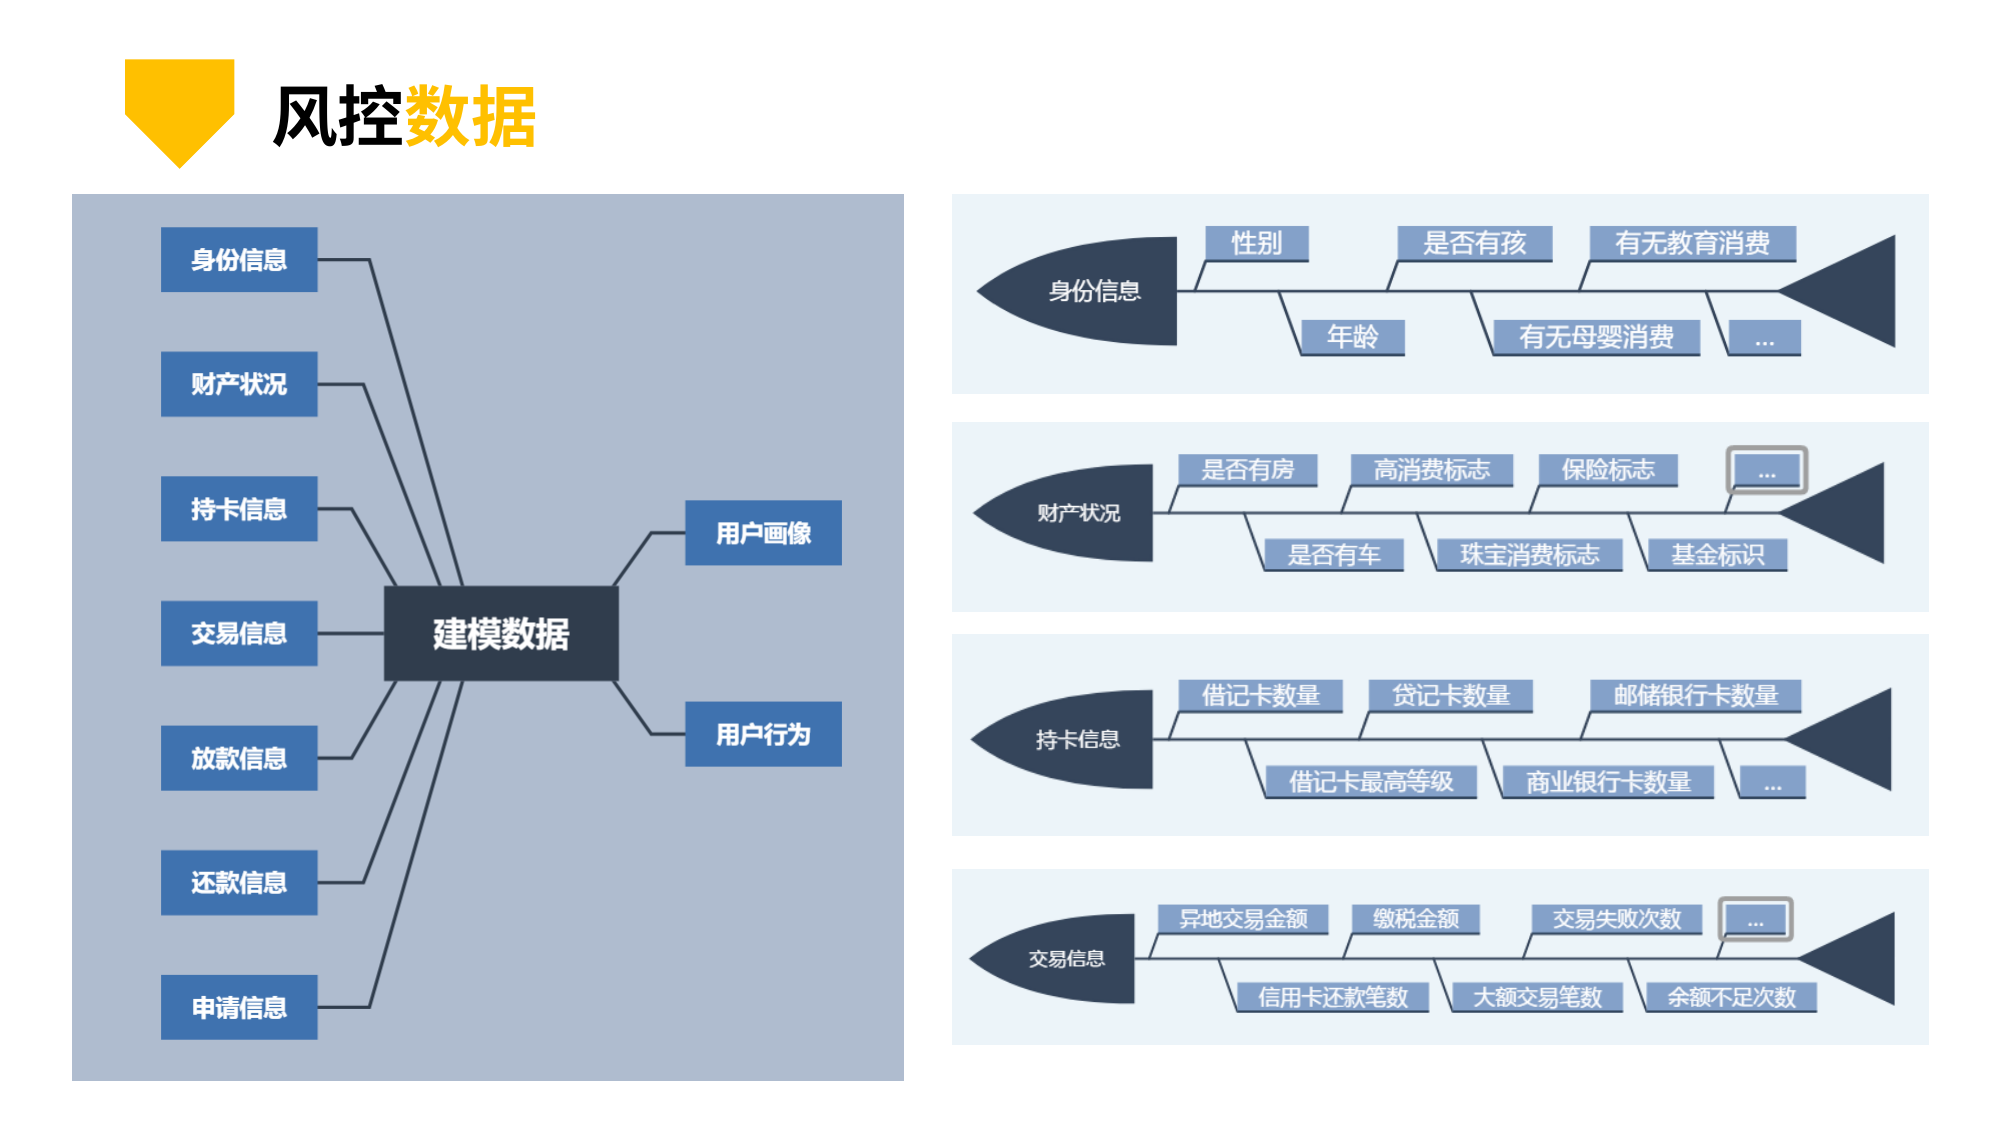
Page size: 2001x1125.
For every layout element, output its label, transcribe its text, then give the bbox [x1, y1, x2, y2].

picture [952, 869, 1929, 1045]
picture [952, 634, 1929, 836]
picture [952, 422, 1929, 612]
picture [952, 194, 1929, 394]
list 风控数据 [256, 76, 907, 152]
picture [72, 194, 904, 1081]
